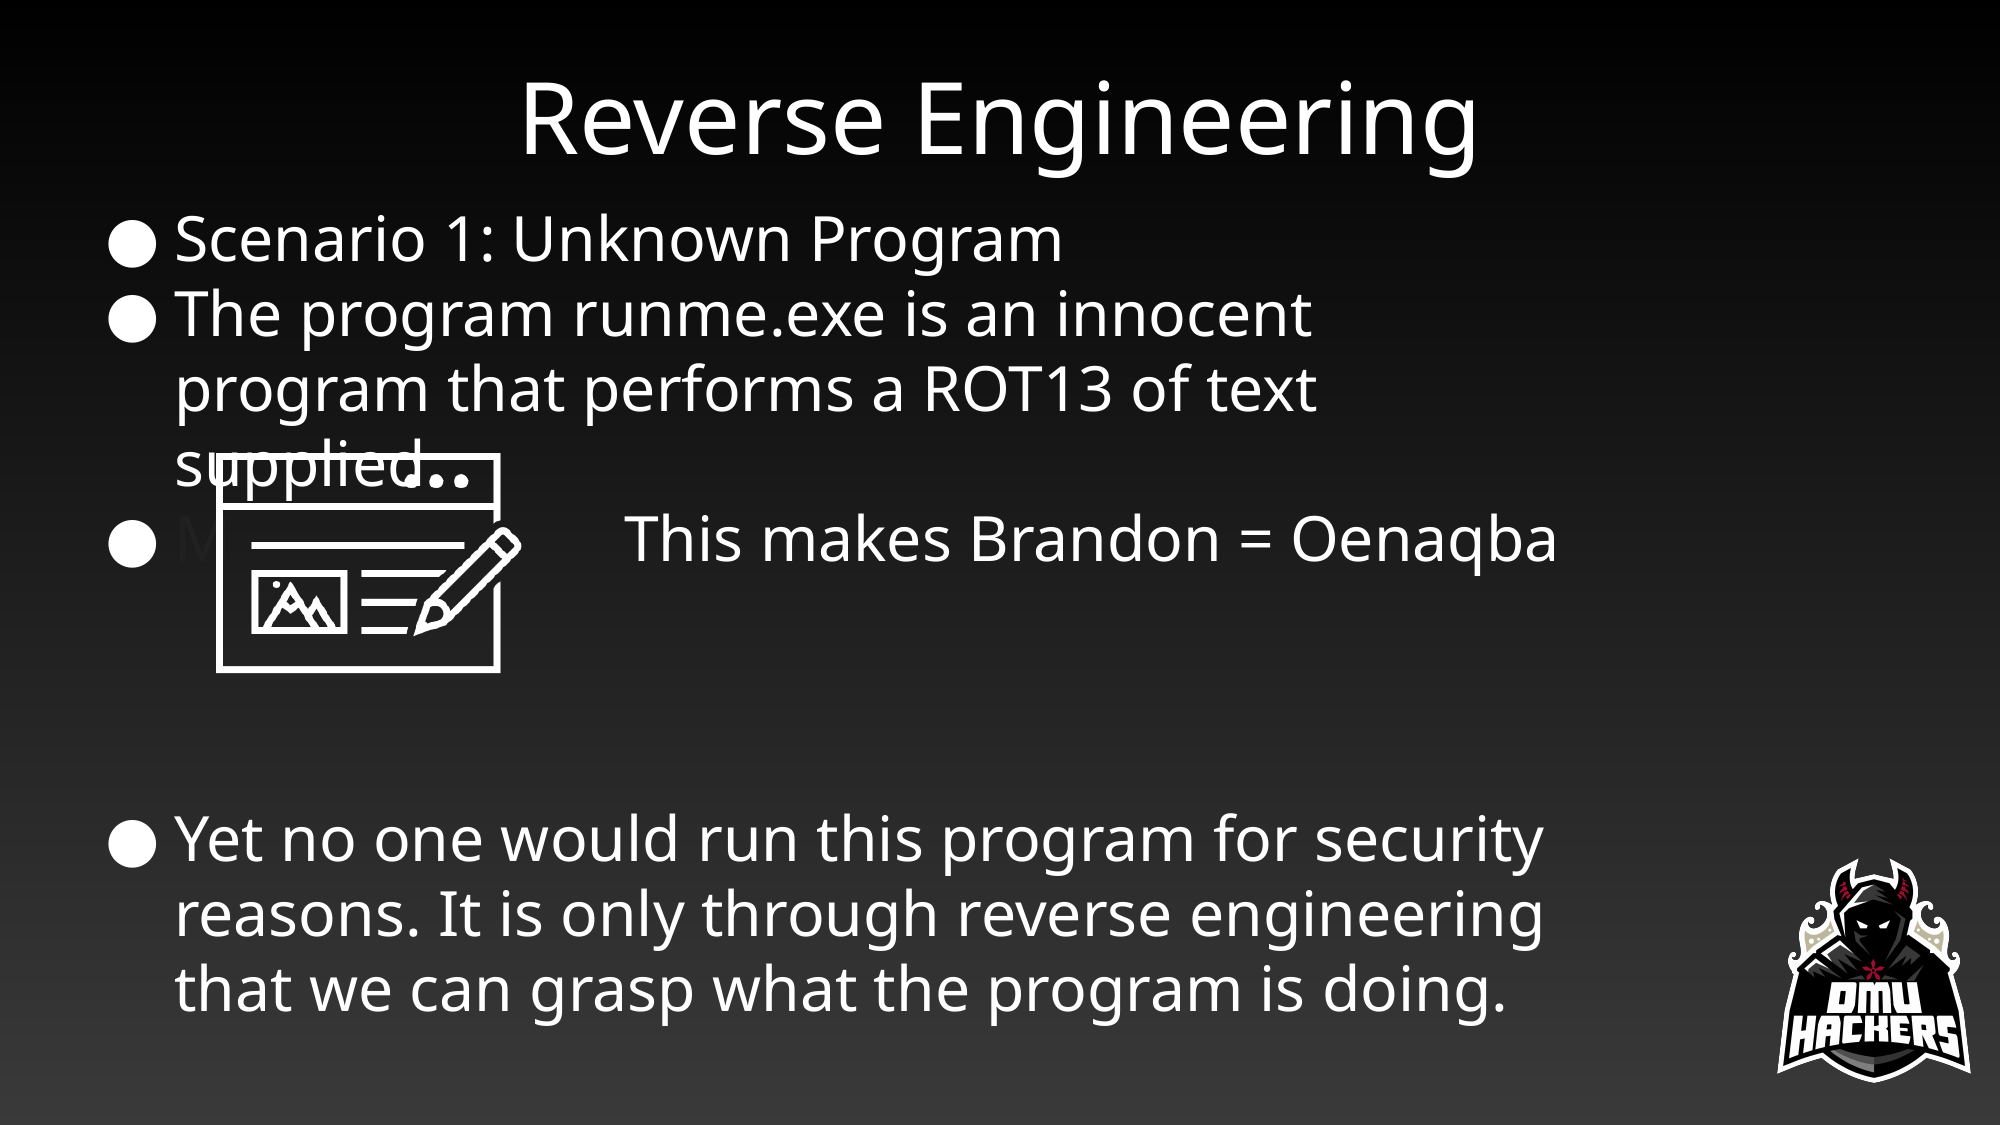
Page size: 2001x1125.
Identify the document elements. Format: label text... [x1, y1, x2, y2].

text_box Reverse Engineering [31, 23, 1969, 206]
picture [201, 392, 542, 733]
text_box Scenario 1: Unknown Program The program runme.exe is an innocent program that performs a ROT13 of text supplied. M This makes Brandon = Oenaqba Yet no one would run this program for security reasons. It is only through reverse engineering that we can grasp what the program is doing. [84, 184, 1595, 984]
picture [1777, 858, 1971, 1083]
